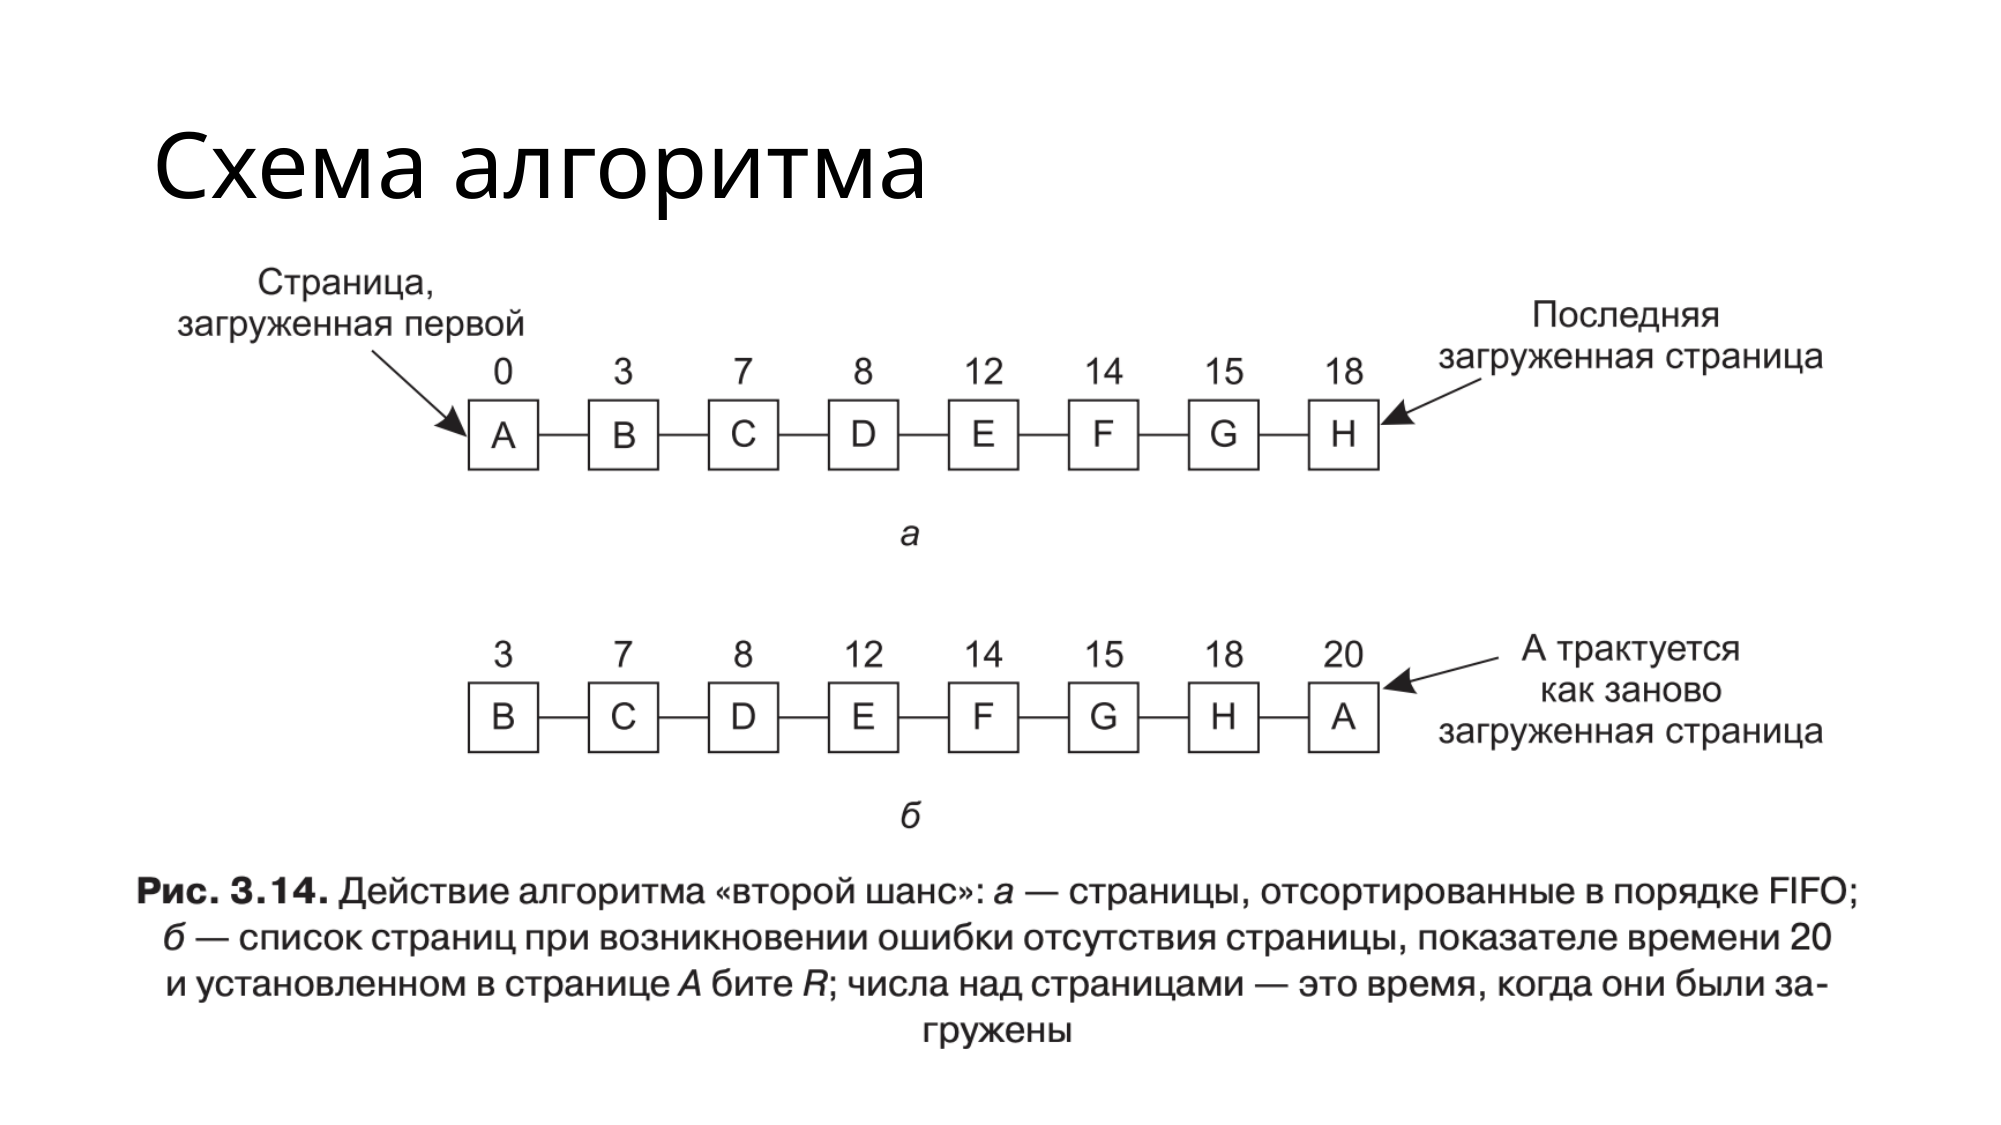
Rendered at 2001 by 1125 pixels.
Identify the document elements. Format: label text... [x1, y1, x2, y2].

title Схема алгоритма [137, 59, 1863, 231]
picture [102, 231, 1897, 1064]
